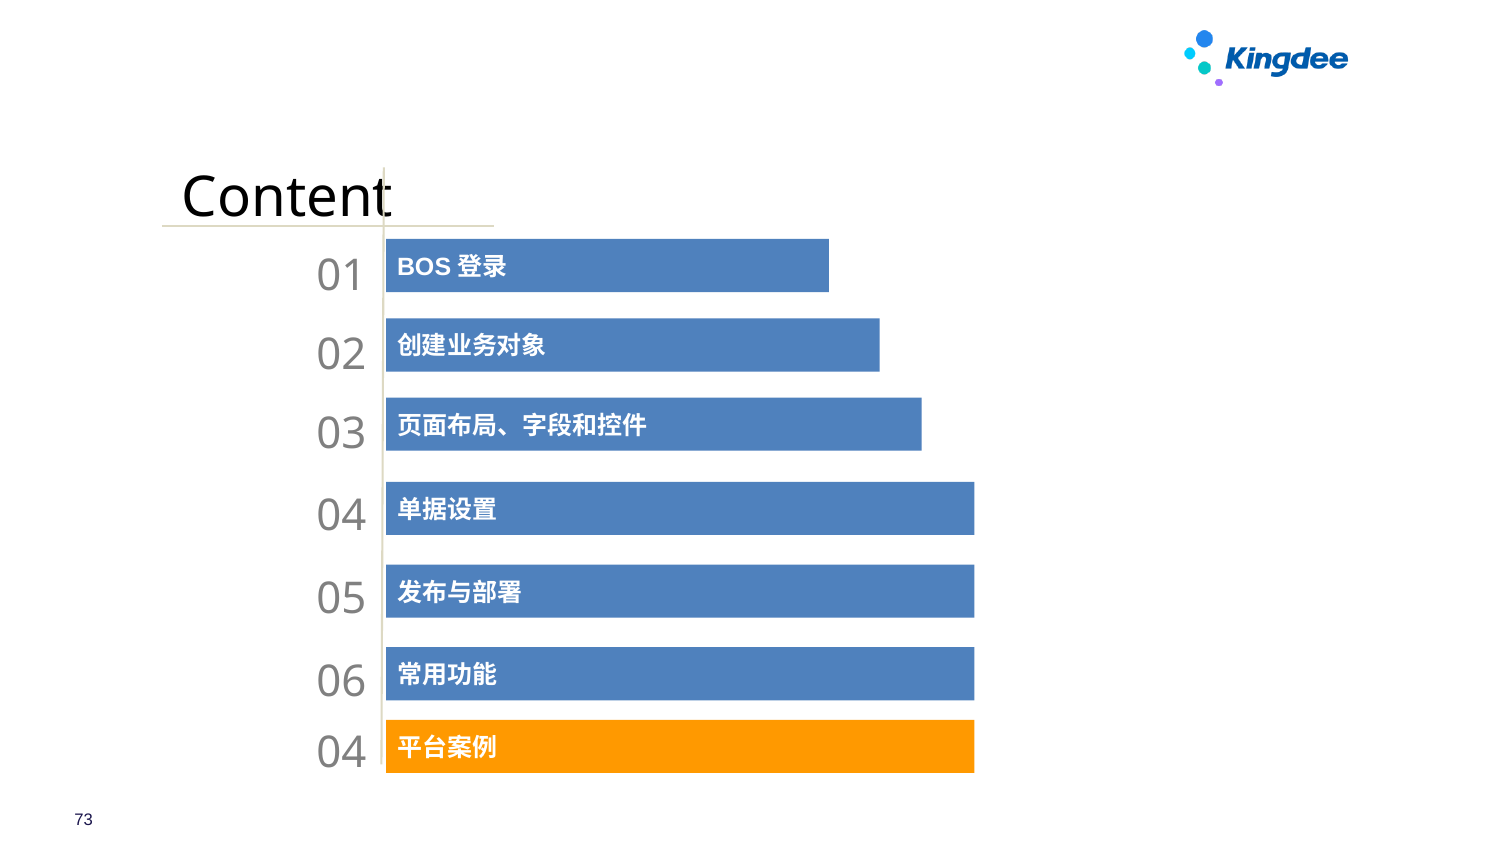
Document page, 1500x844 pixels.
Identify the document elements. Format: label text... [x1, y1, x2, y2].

text_box Content [166, 152, 473, 219]
text_box 02 [294, 307, 376, 386]
picture [1184, 30, 1354, 86]
text_box 发布与部署 [389, 564, 975, 618]
text_box 03 [294, 386, 376, 465]
text_box 01 [294, 235, 376, 307]
text_box 创建业务对象 [389, 318, 880, 372]
text_box 04 [294, 469, 376, 547]
text_box BOS登录 [389, 238, 829, 293]
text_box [381, 167, 385, 225]
text_box 页面布局、字段和控件 [389, 397, 922, 451]
text_box 05 [294, 551, 376, 630]
text_box 平台案例 [386, 719, 975, 773]
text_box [381, 235, 385, 765]
text_box 06 [294, 634, 376, 705]
text_box 04 [294, 705, 382, 784]
text_box 常用功能 [389, 647, 975, 701]
text_box 单据设置 [389, 481, 975, 535]
